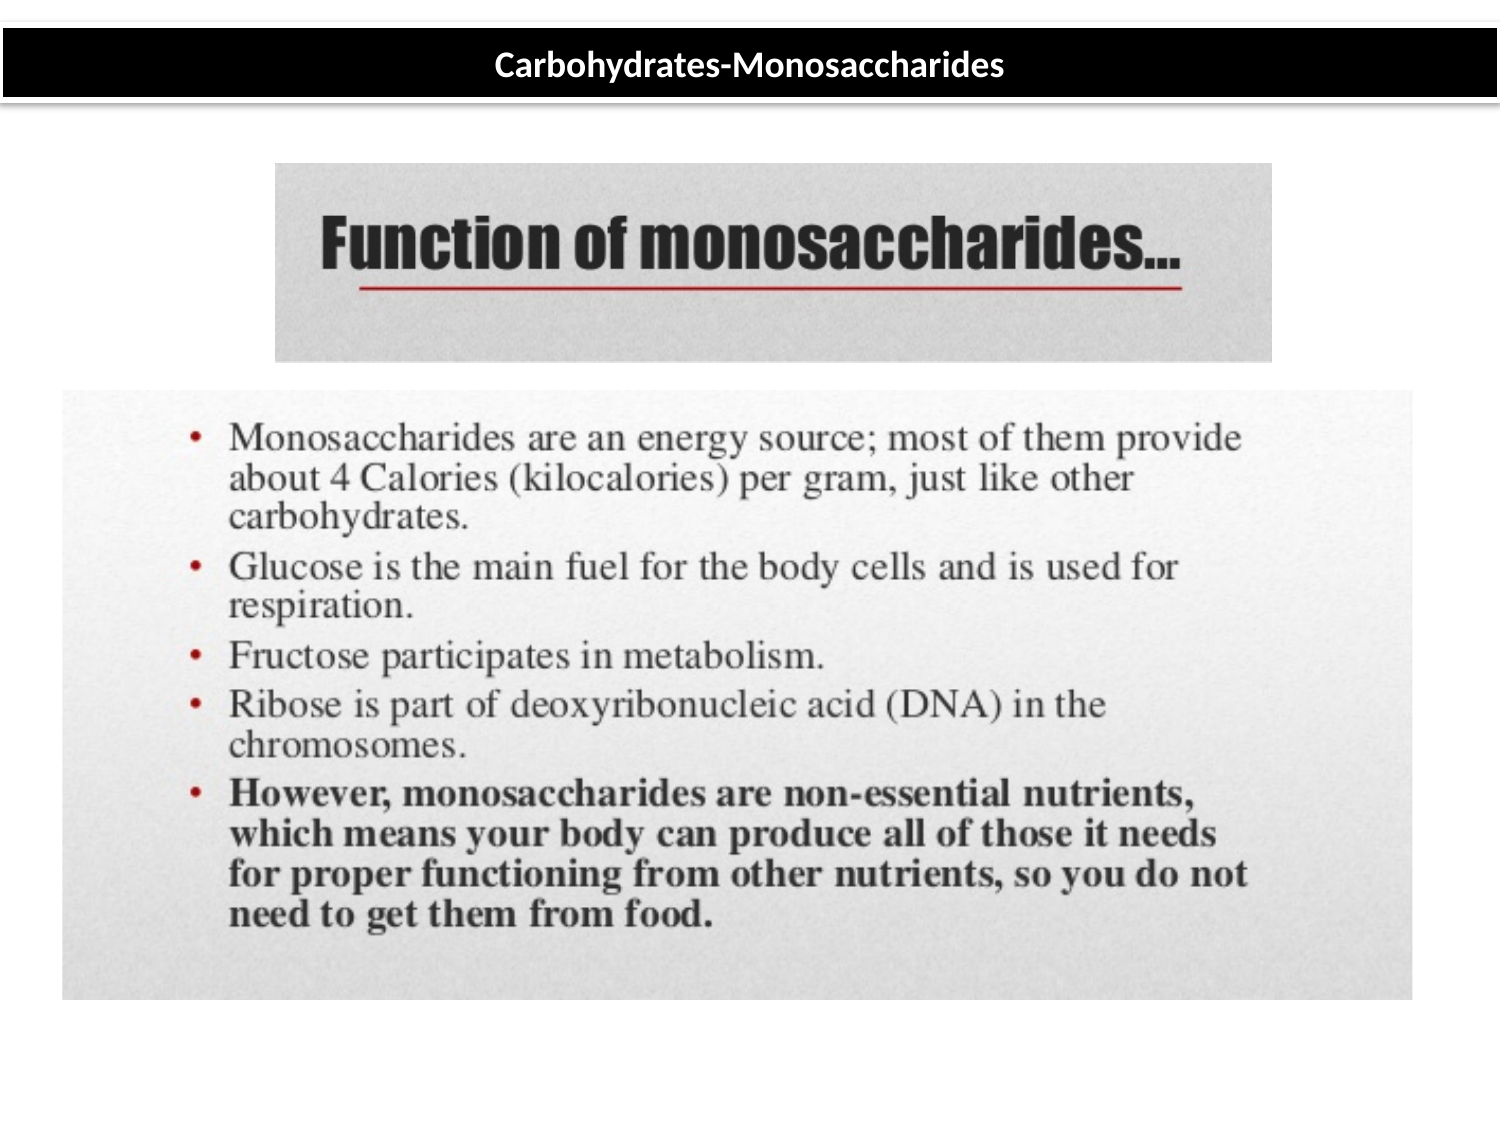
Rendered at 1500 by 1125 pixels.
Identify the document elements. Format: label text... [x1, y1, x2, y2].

text_box Carbohydrates-Monosaccharides [0, 22, 1500, 103]
picture [274, 163, 1273, 363]
picture [62, 390, 1413, 1001]
